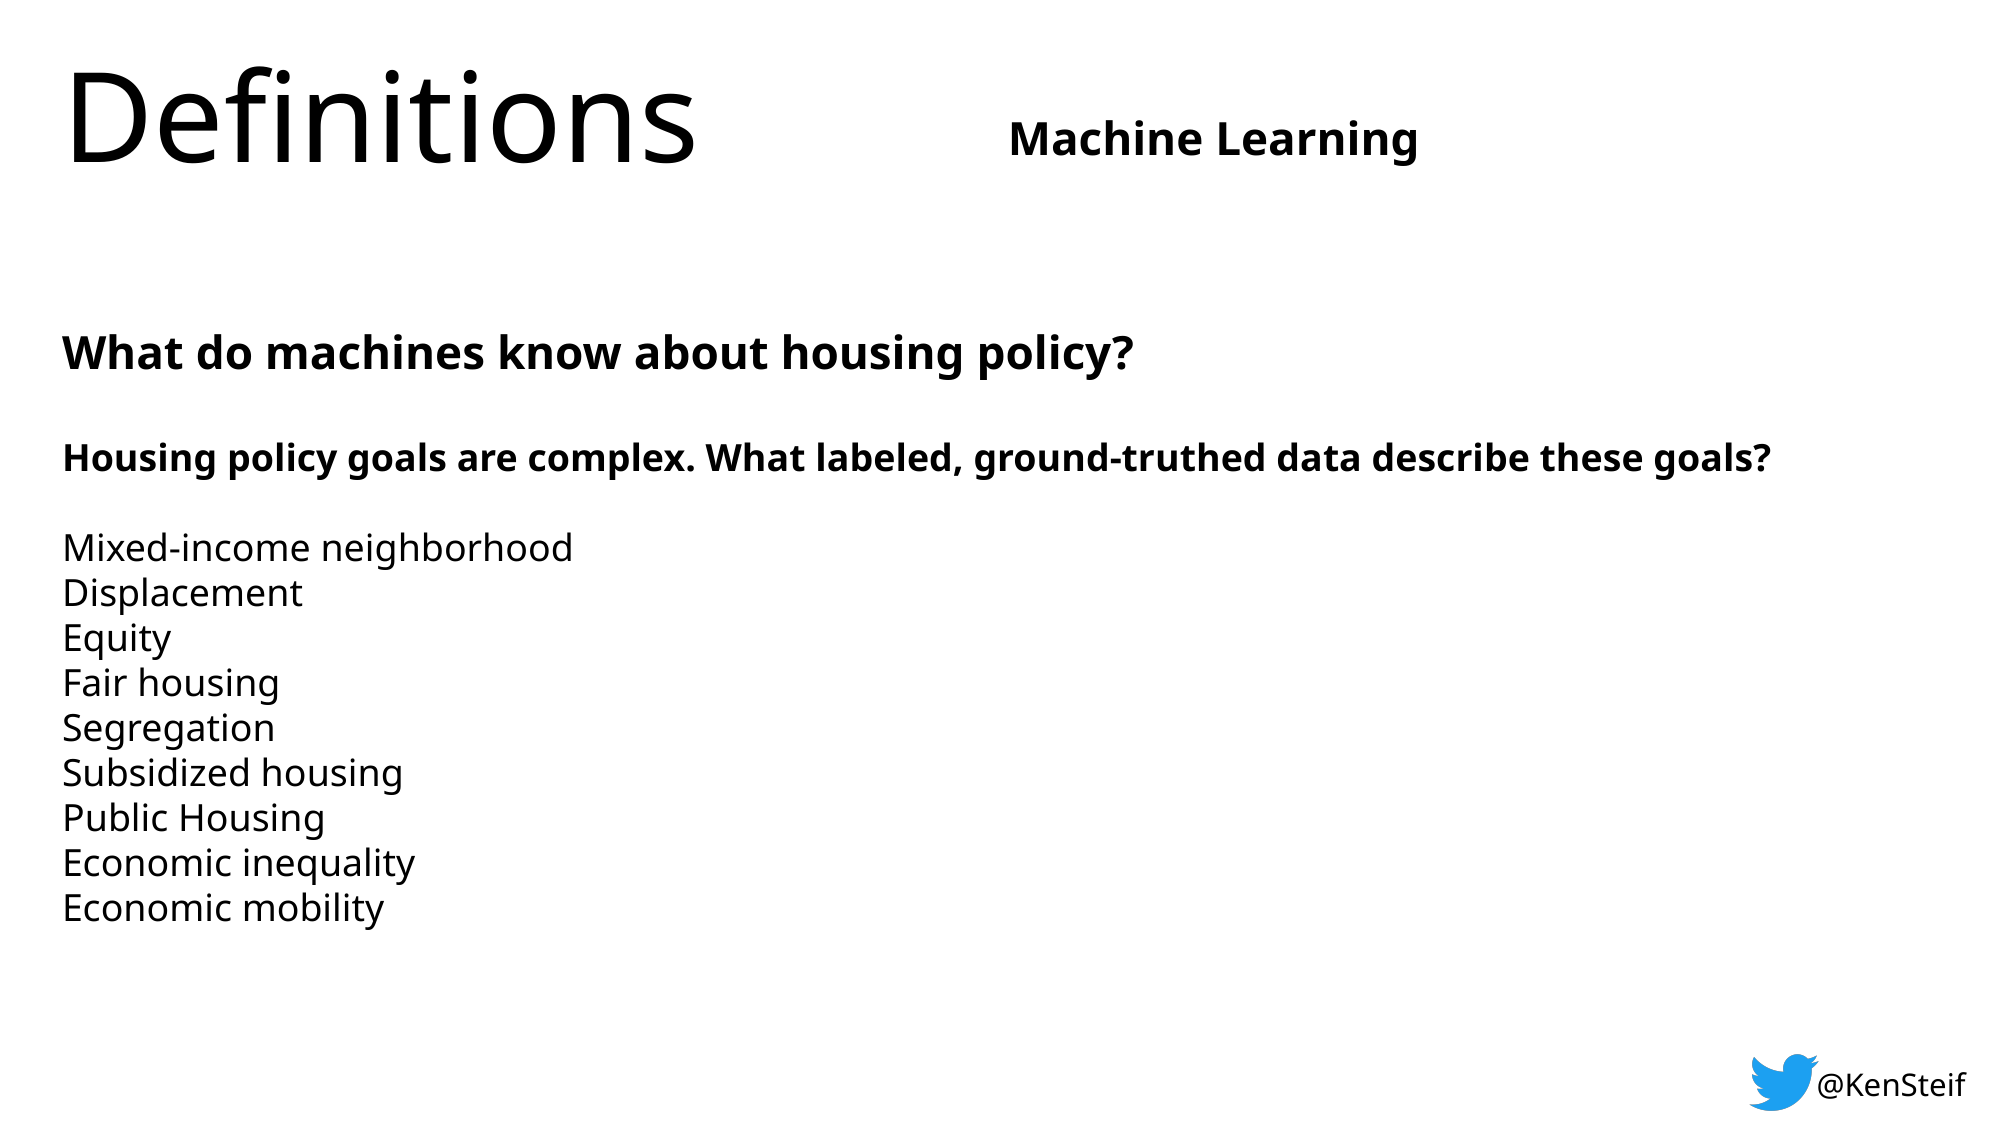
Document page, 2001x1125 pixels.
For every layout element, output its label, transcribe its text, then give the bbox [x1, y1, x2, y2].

text_box Machine Learning [993, 101, 1435, 172]
title Definitions [47, 54, 1548, 198]
picture [1749, 1054, 1819, 1112]
text_box @KenSteif [1796, 1053, 1986, 1112]
text_box What do machines know about housing policy? Housing policy goals are complex. What labeled, ground-truthed data describe these goals? Mixed-income neighborhood Displacement Equity Fair housing Segregation Subsidized housing Public Housing Economic inequality Economic mobility [47, 316, 1986, 1027]
